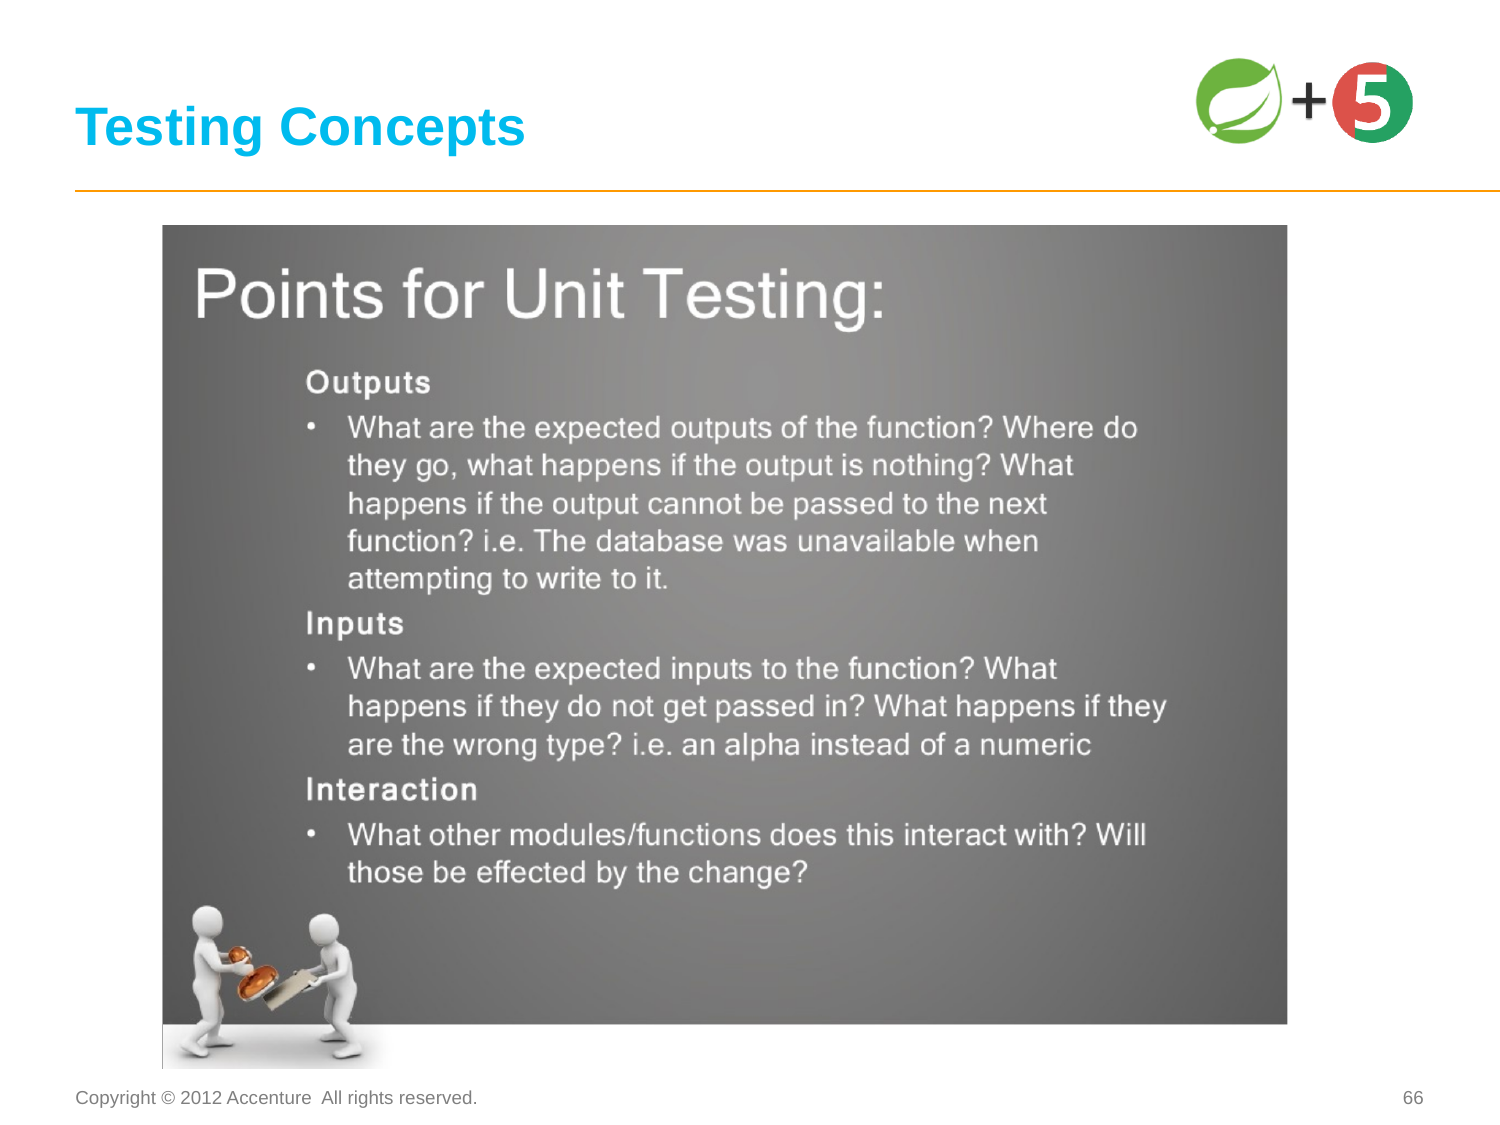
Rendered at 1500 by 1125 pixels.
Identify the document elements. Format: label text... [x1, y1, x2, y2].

title Testing Concepts [75, 27, 1422, 157]
picture [162, 224, 1288, 1069]
